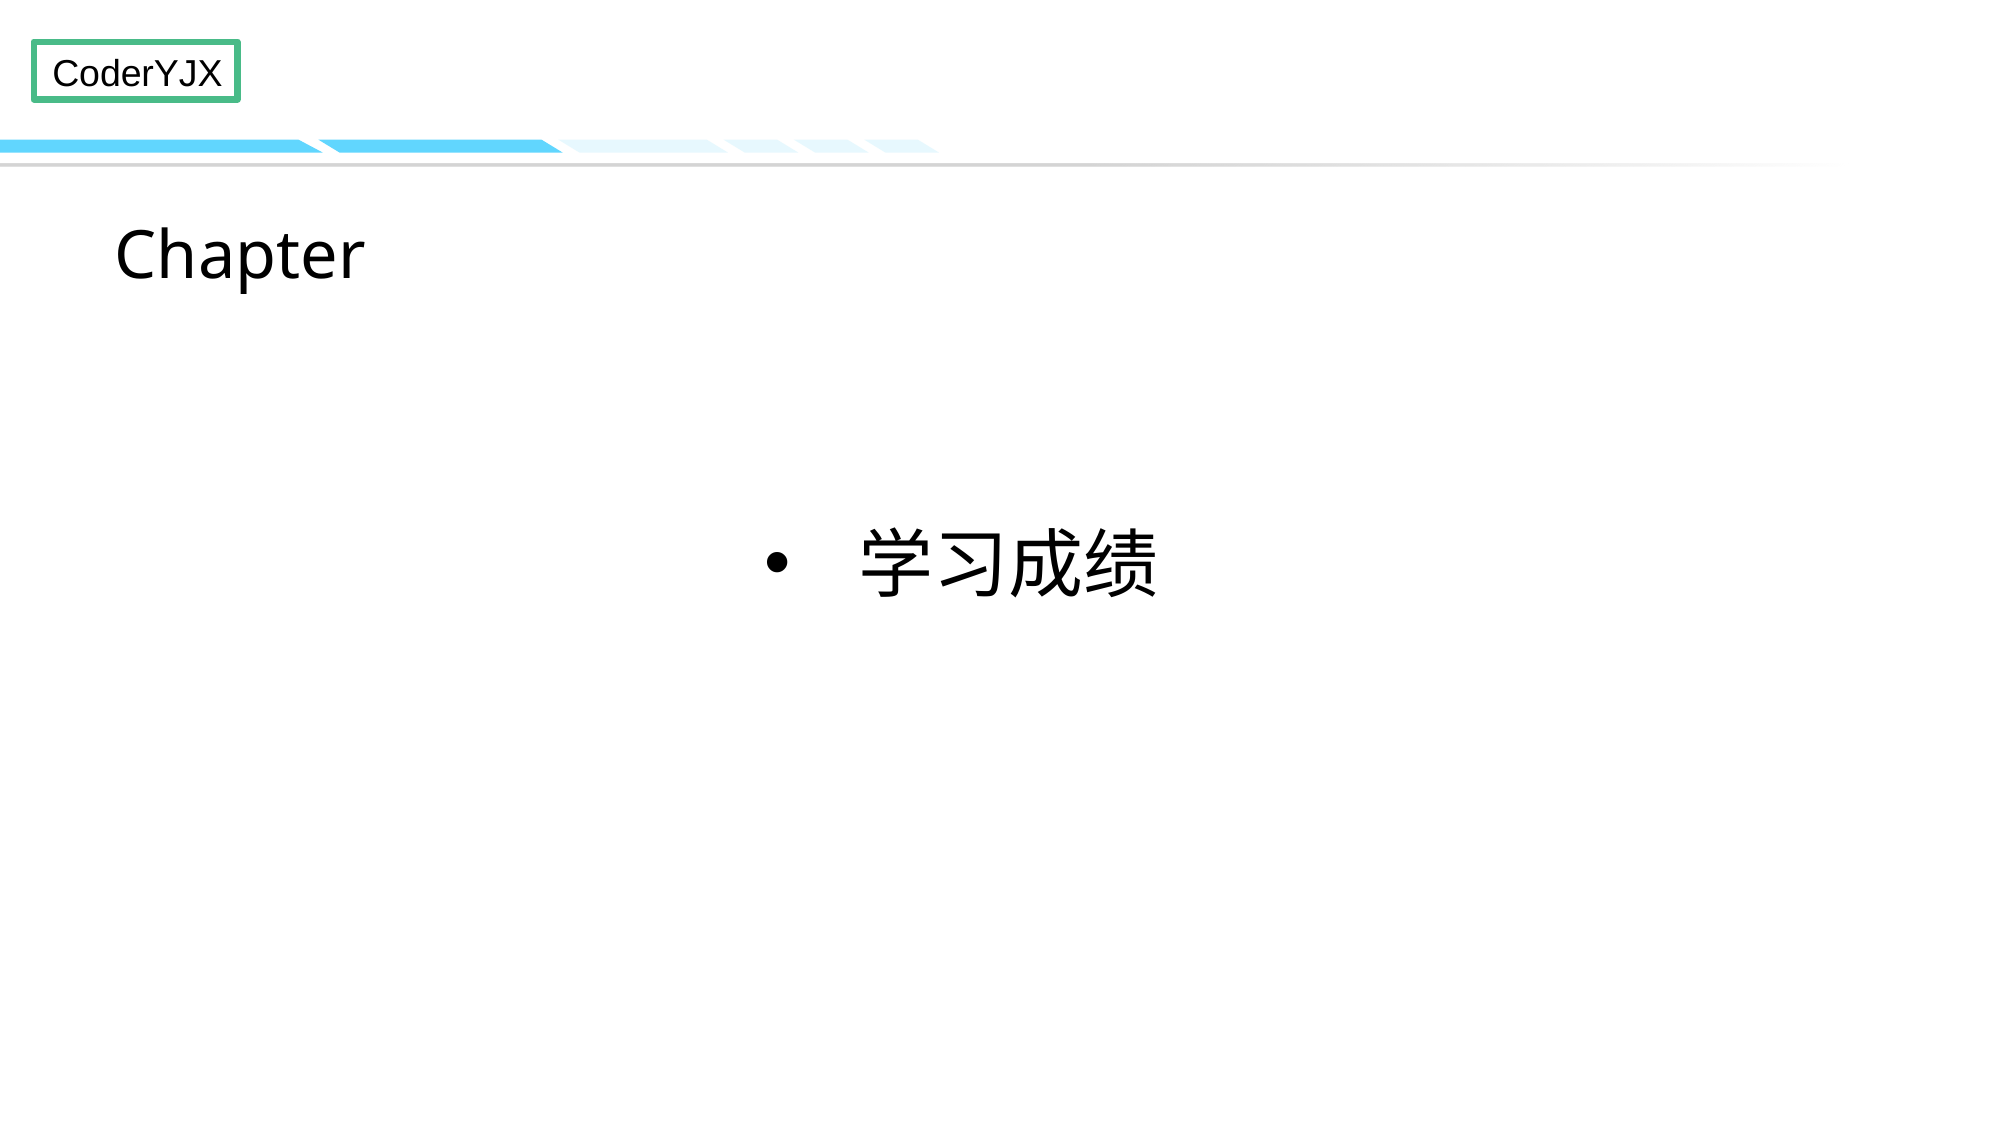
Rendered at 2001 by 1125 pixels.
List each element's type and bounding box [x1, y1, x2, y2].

picture [0, 163, 1851, 167]
